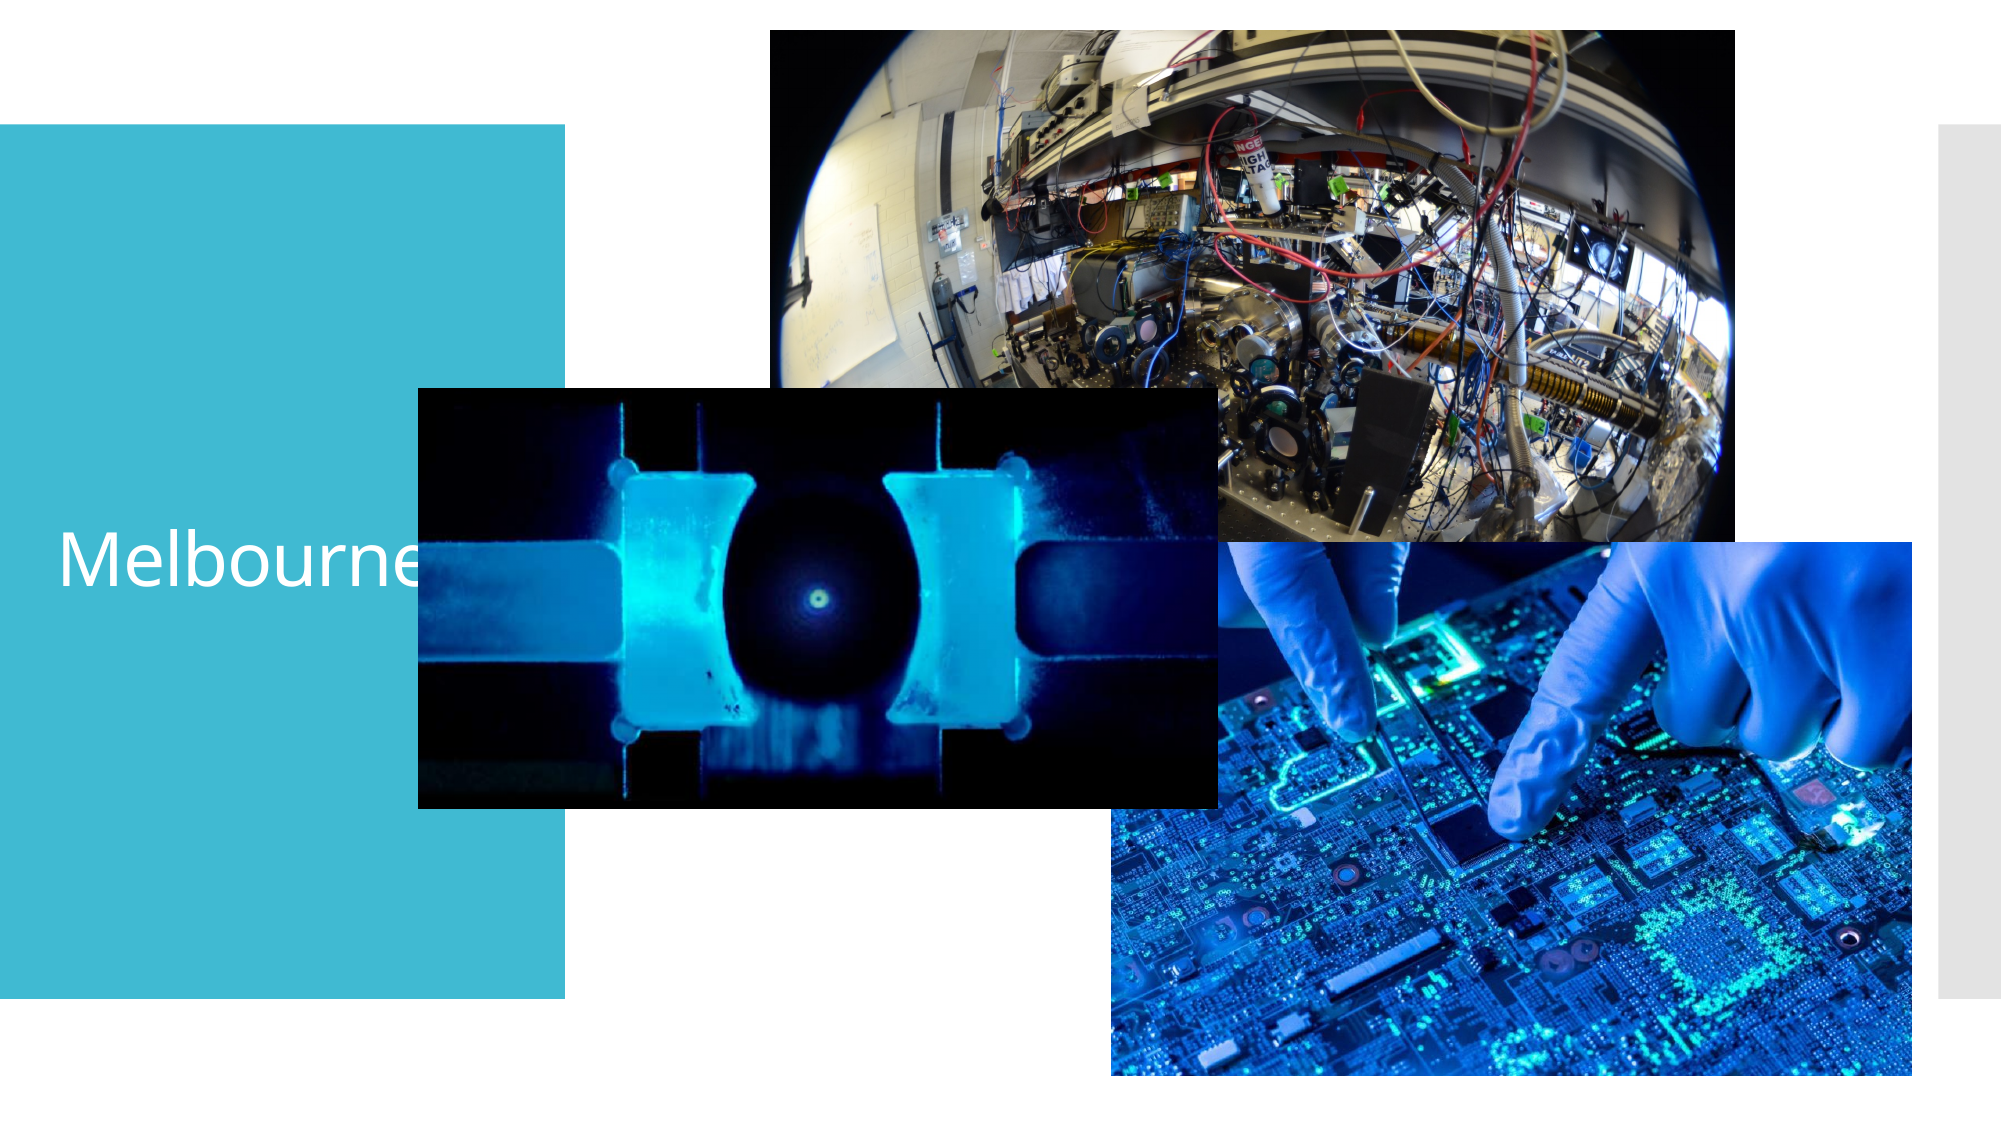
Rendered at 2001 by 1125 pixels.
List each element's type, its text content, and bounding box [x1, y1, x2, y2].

picture [417, 30, 1912, 1076]
title Melbourne [41, 184, 525, 940]
picture [1600, 1066, 1606, 1076]
